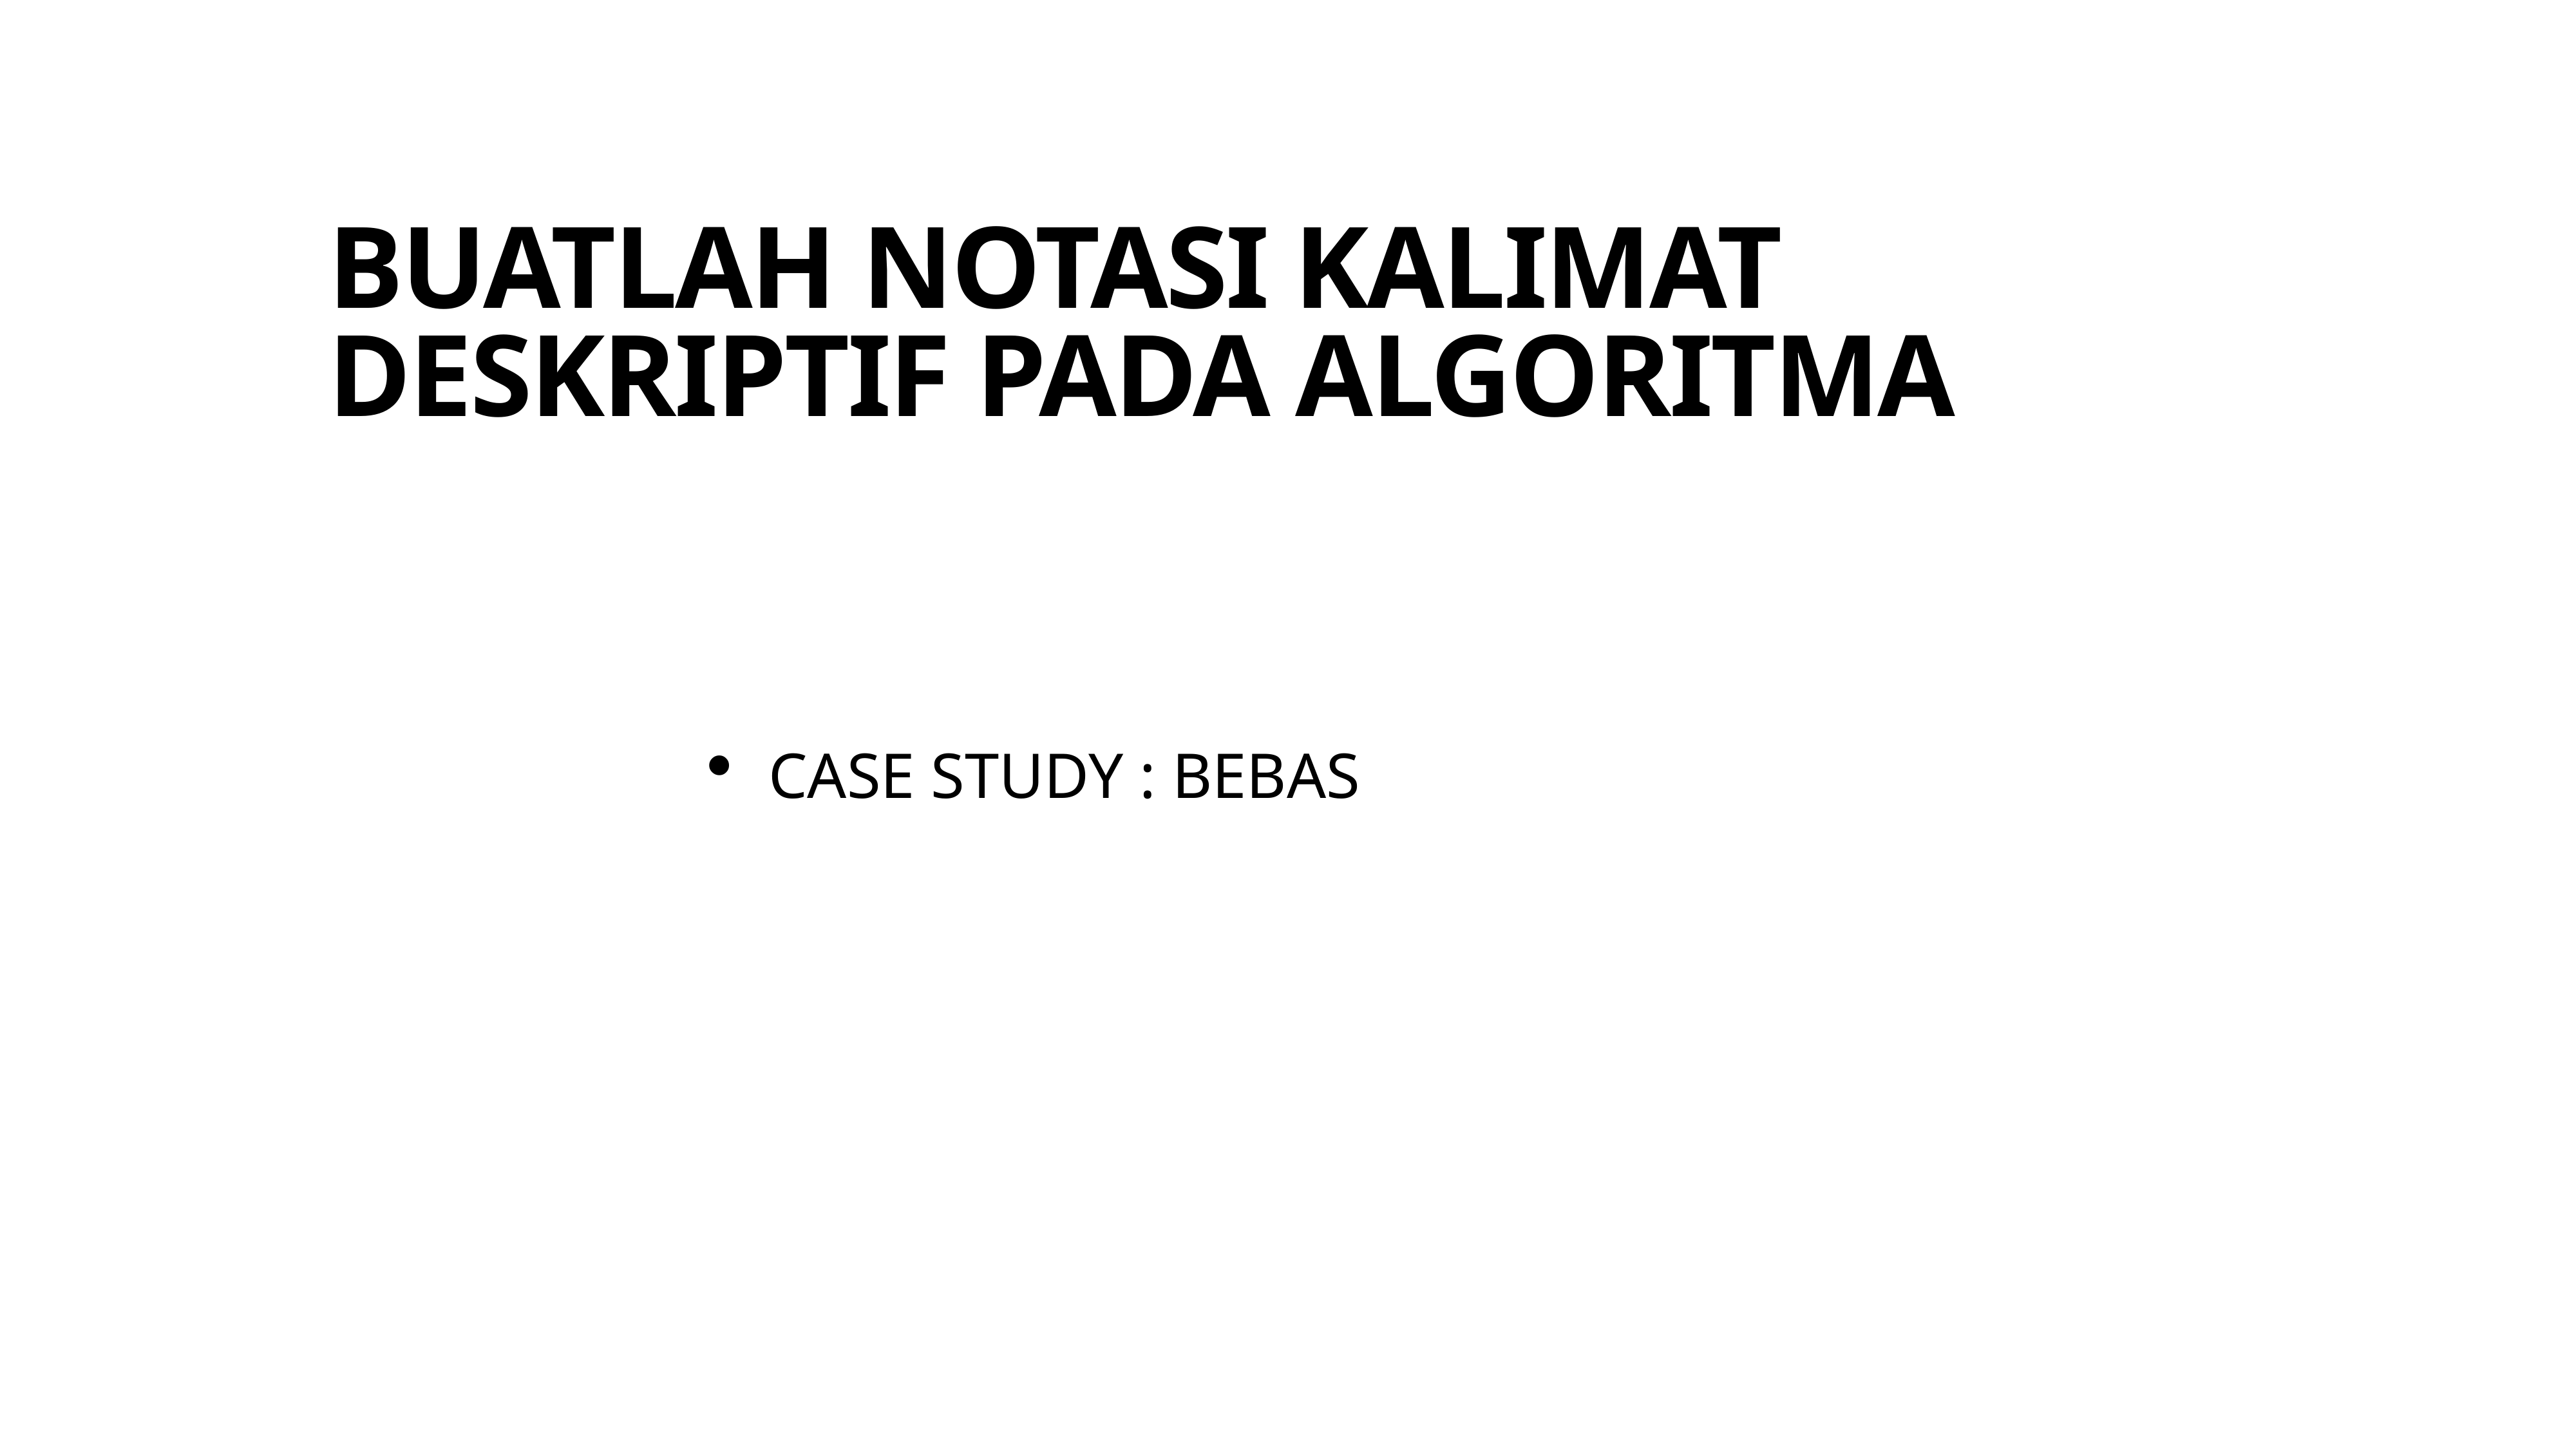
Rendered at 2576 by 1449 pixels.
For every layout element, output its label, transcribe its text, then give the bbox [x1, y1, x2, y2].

list CASE STUDY : BEBAS [702, 739, 2576, 1449]
title BUATLAH NOTASI KALIMAT DESKRIPTIF PADA ALGORITMA [323, 216, 2253, 533]
